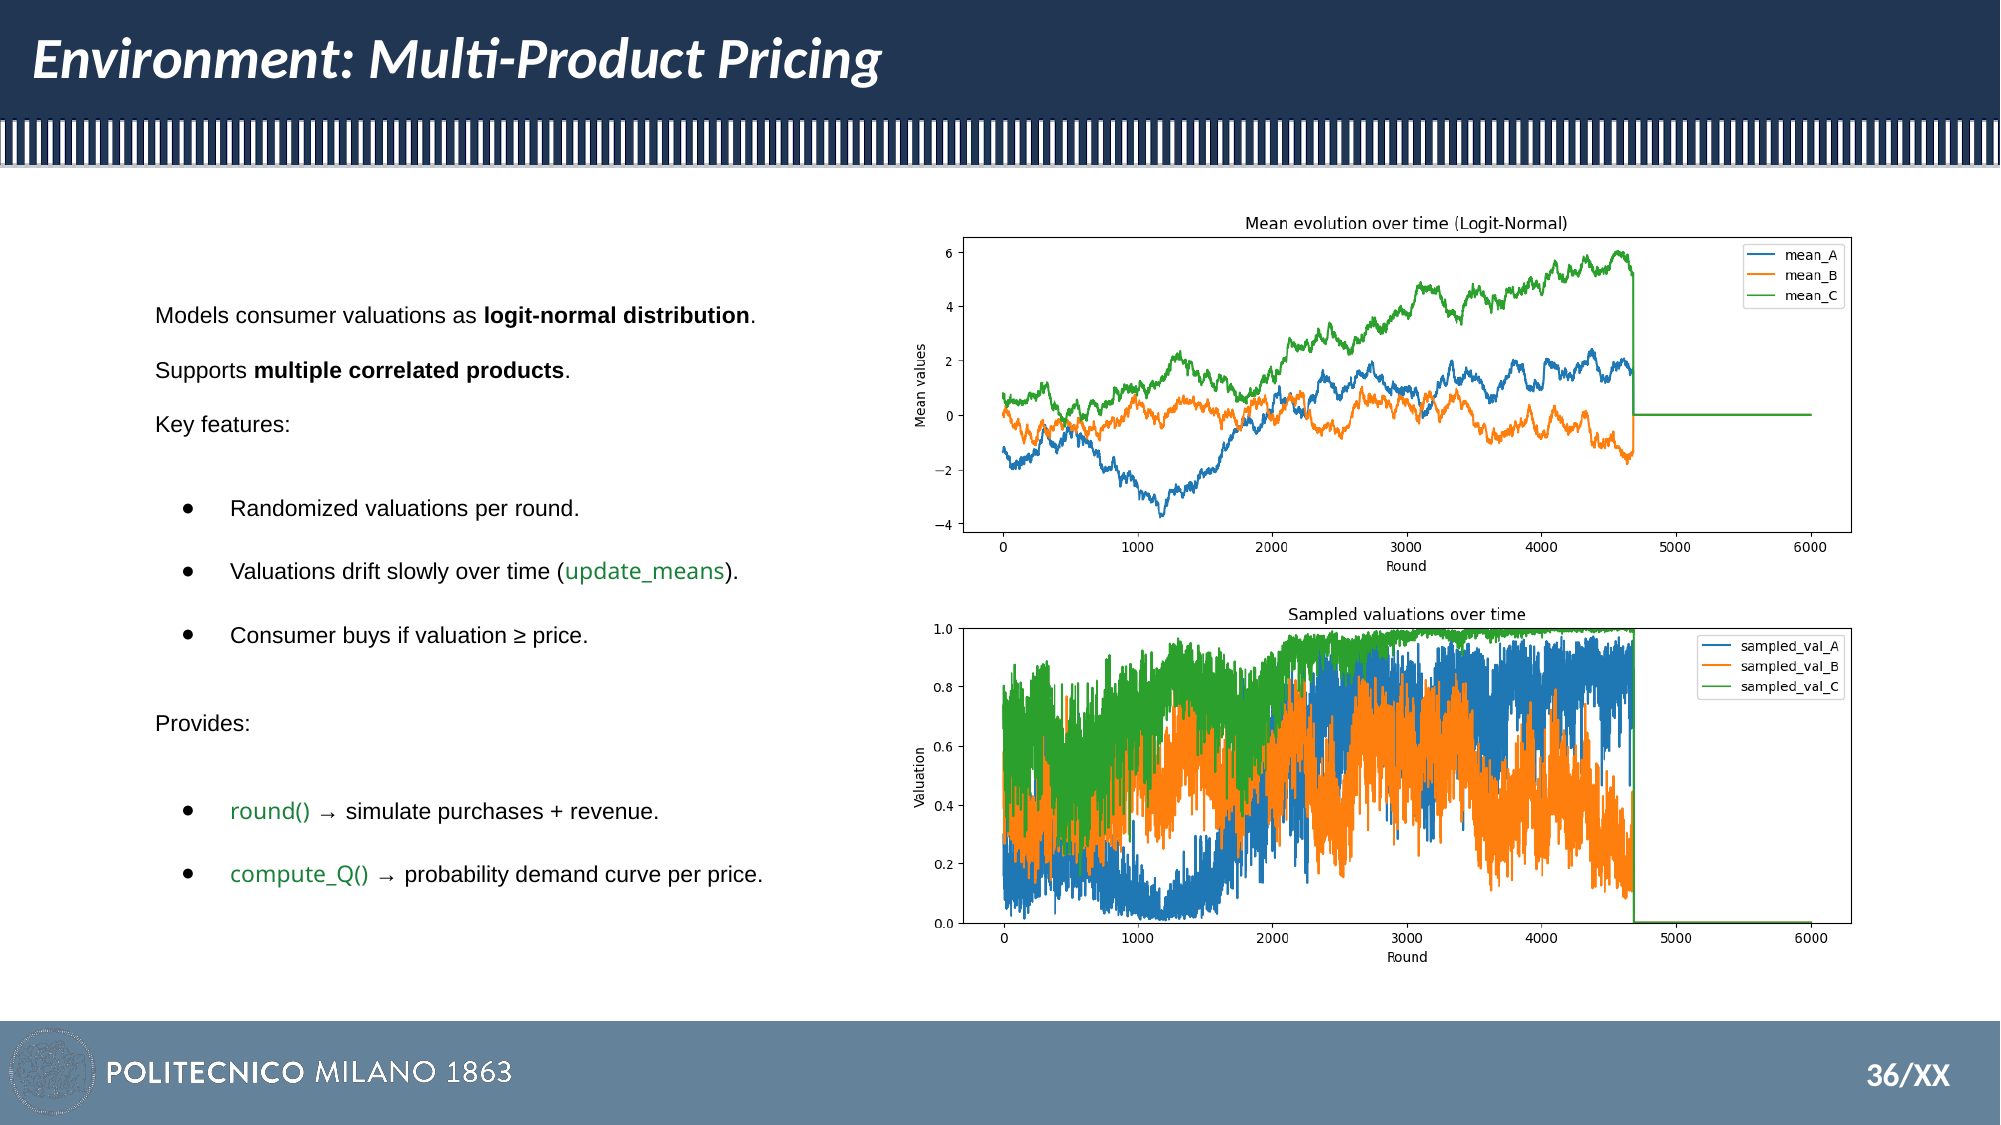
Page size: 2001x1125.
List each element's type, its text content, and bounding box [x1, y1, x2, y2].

picture [906, 598, 1859, 973]
slide_number ‹#›/XX [1806, 1043, 1966, 1104]
picture [905, 206, 1859, 580]
title Environment: Multi-Product Pricing [17, 14, 1161, 104]
picture [0, 0, 2000, 168]
picture [0, 1021, 2000, 1125]
text_box Models consumer valuations as logit-normal distribution. Supports multiple correlated products. Key features: Randomized valuations per round. Valuations drift slowly over time (update_means). Consumer buys if valuation ≥ price. Provides: round() → simulate purchases + revenue. compute_Q() → probability demand curve per price. [140, 285, 1368, 902]
